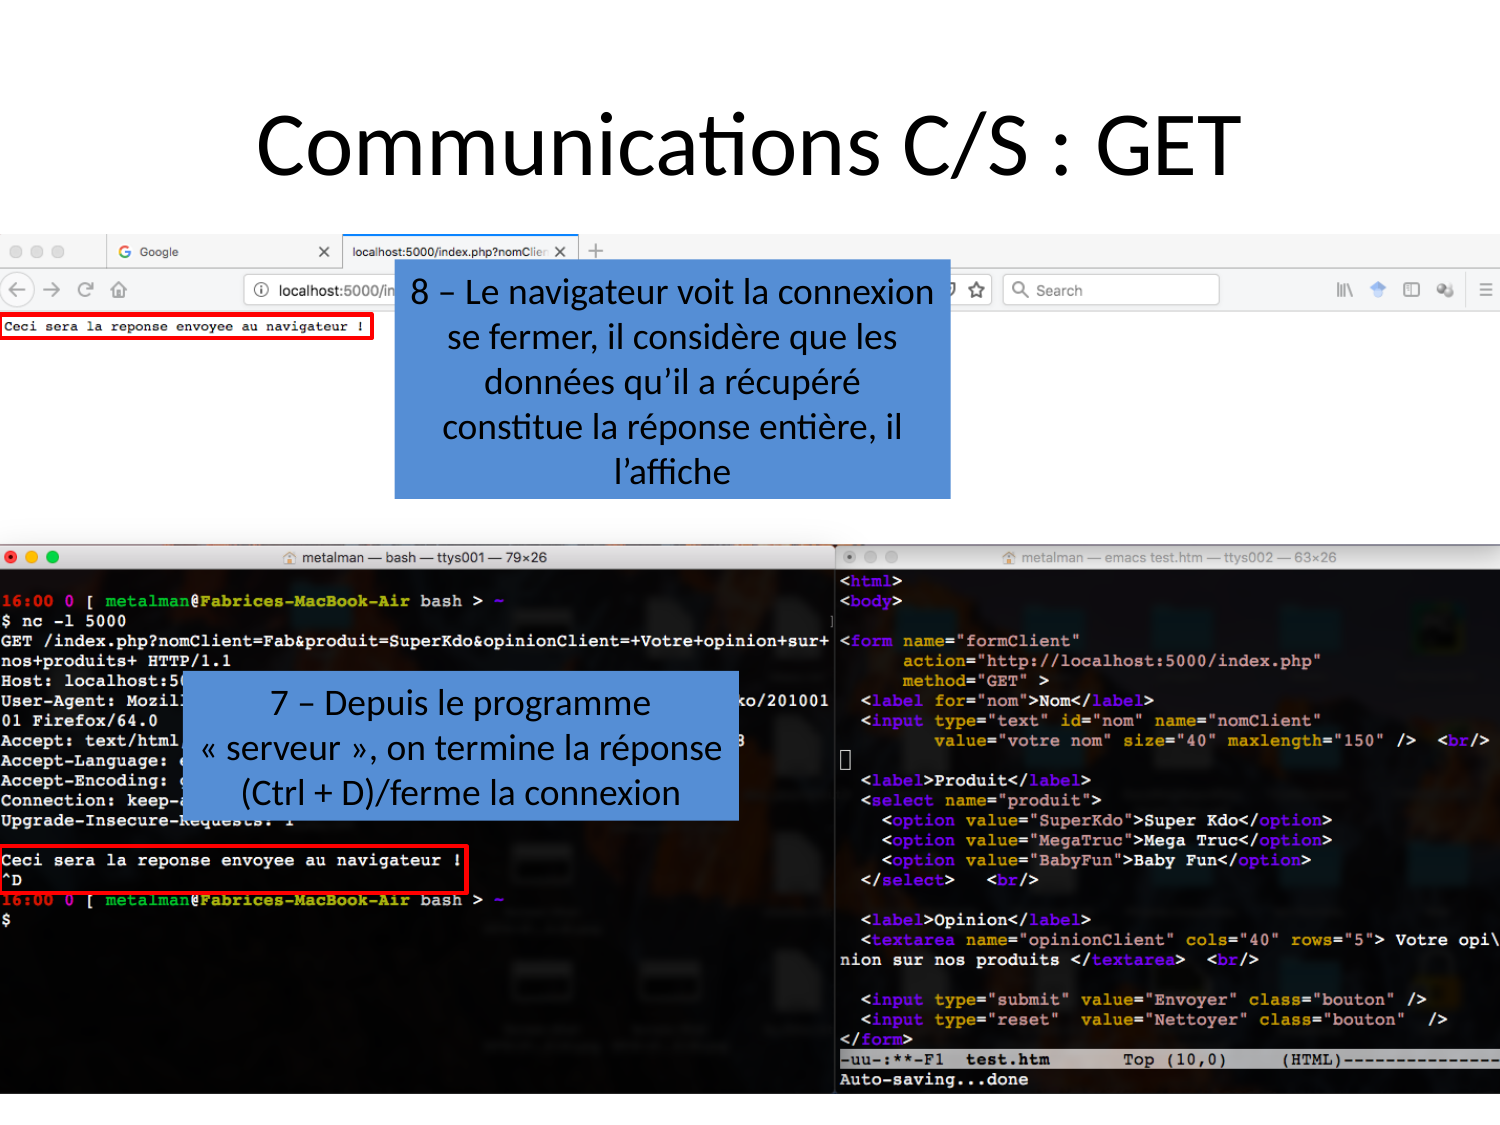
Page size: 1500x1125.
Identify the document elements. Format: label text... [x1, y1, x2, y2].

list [0, 234, 1500, 1095]
title Communications C/S : GET [75, 45, 1425, 231]
